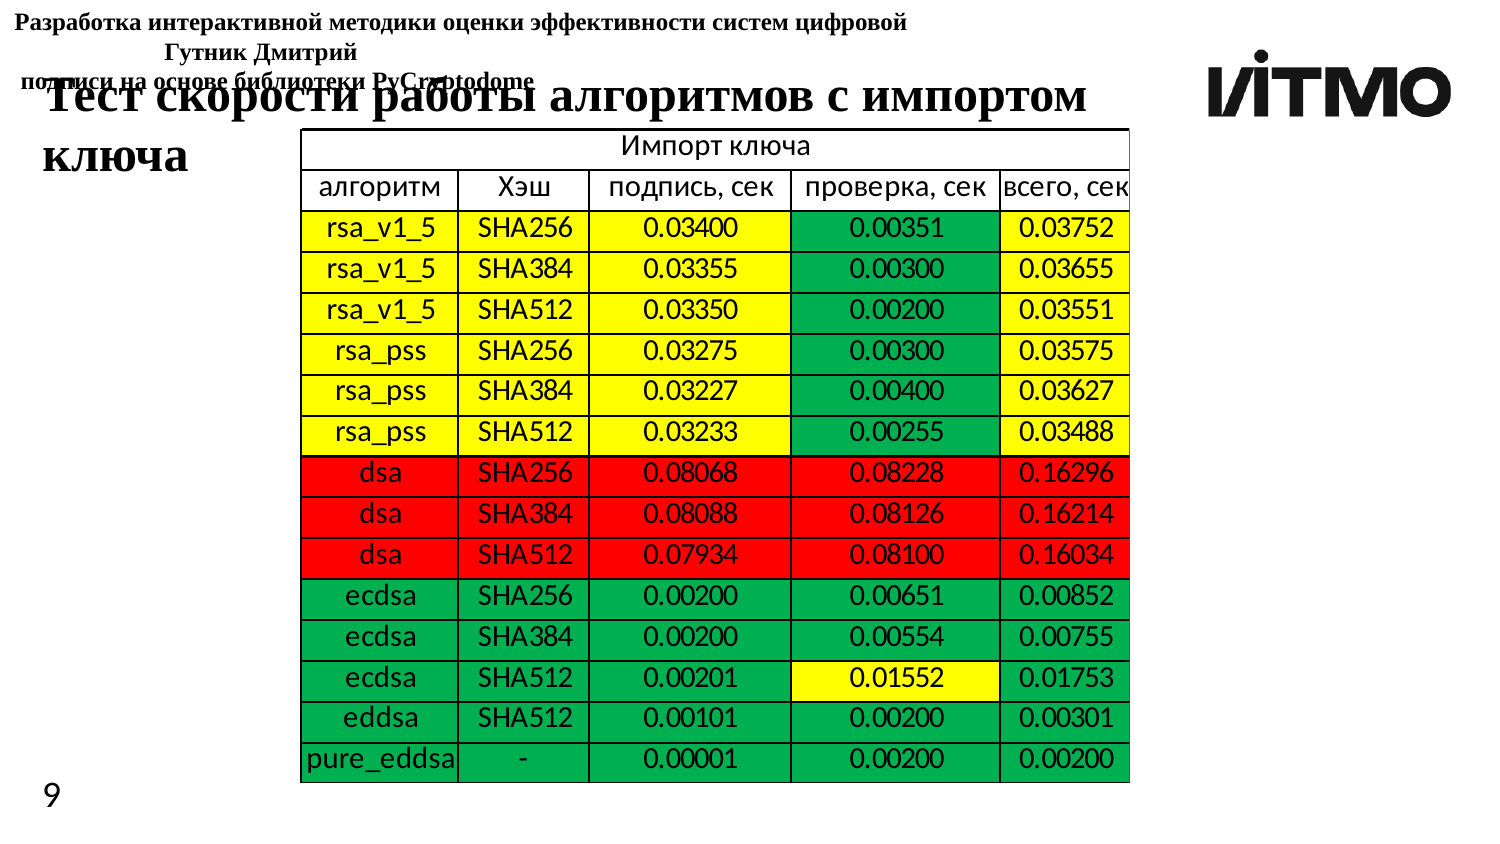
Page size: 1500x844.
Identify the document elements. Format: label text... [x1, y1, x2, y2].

text_box 9 [27, 762, 109, 823]
picture [0, 103, 1500, 844]
text_box Разработка интерактивной методики оценки эффективности систем цифровой Гутник Дмитрий подписи на основе библиотеки PyCryptodome [0, 0, 1500, 103]
title Тест скорости работы алгоритмов с импортом ключа [27, 77, 1254, 165]
